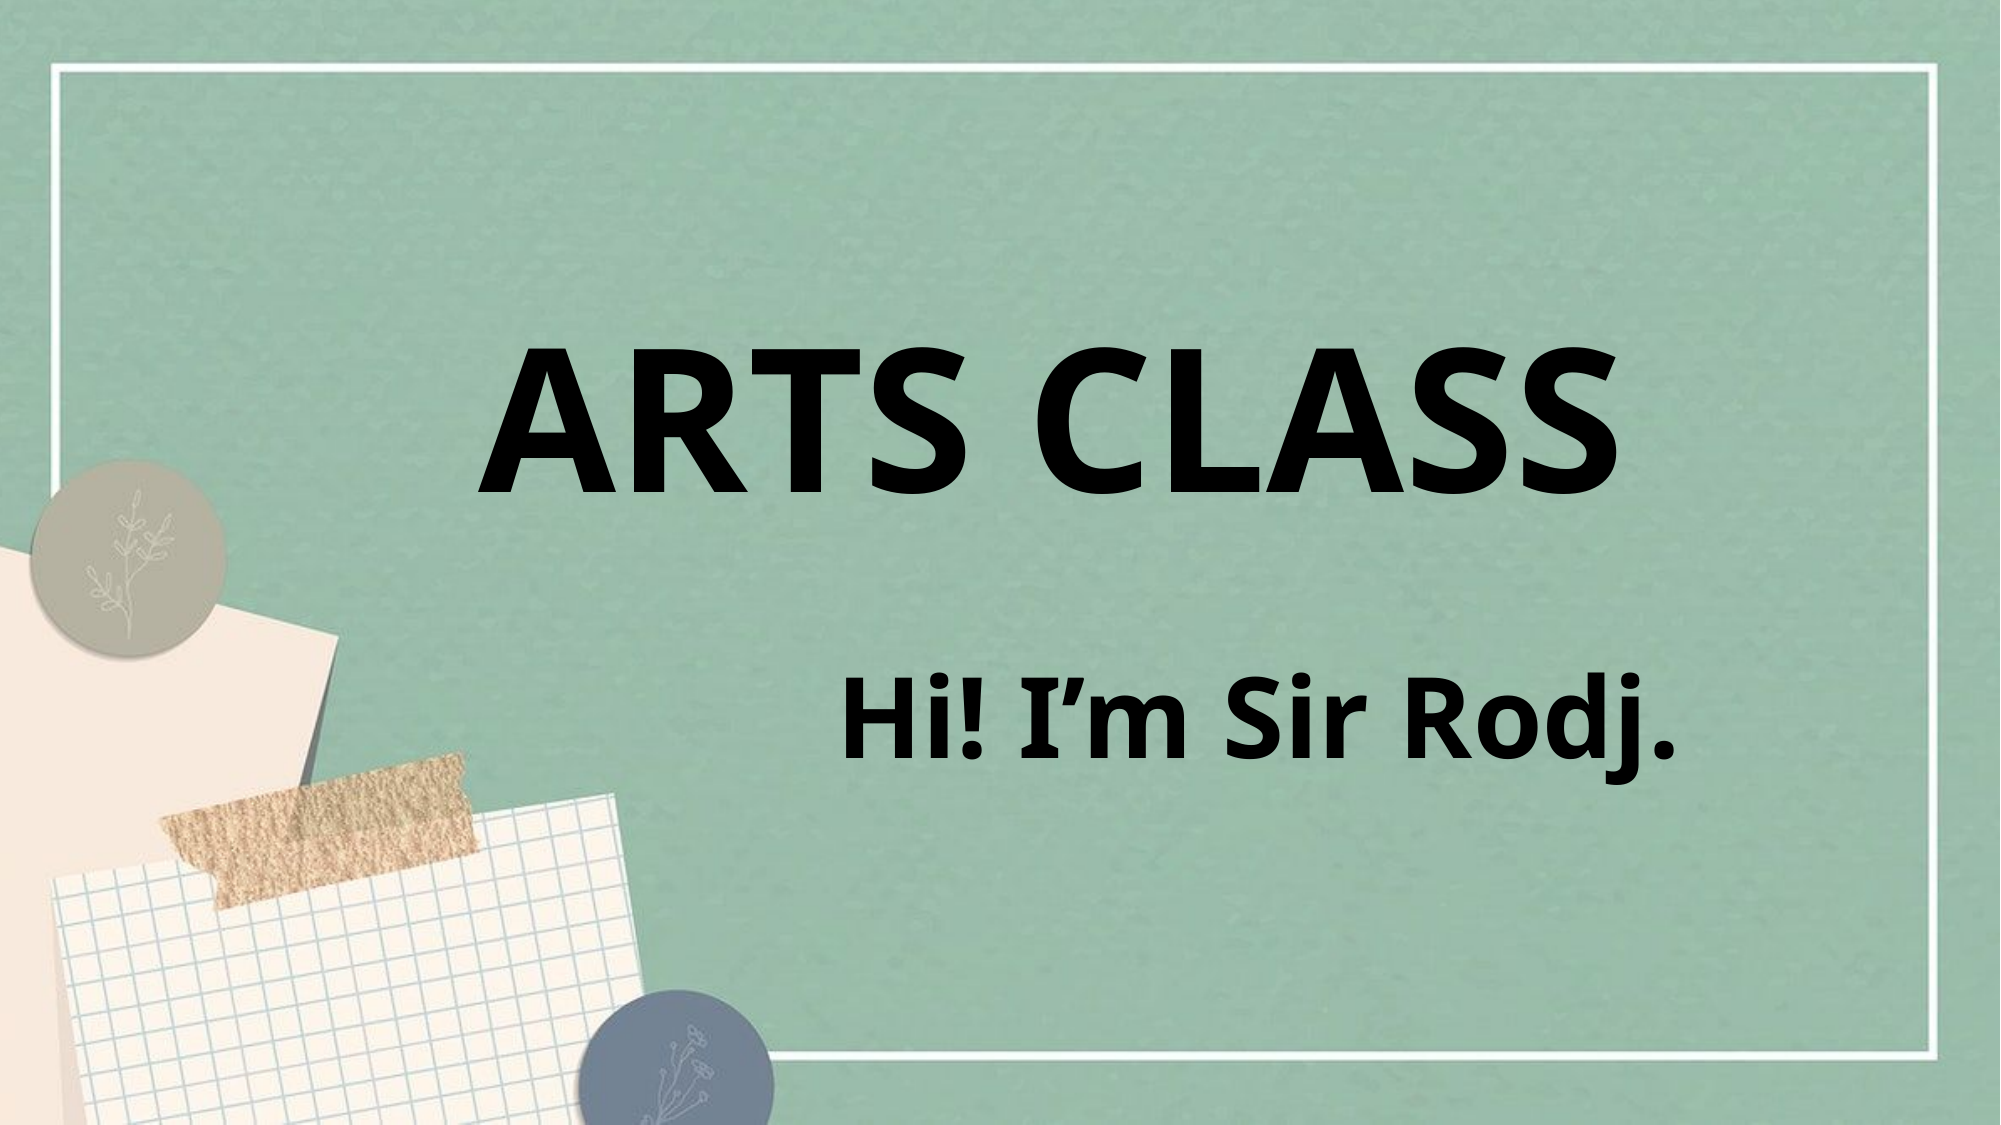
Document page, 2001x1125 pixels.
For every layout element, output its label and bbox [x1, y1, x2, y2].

list [0, 0, 2000, 1125]
